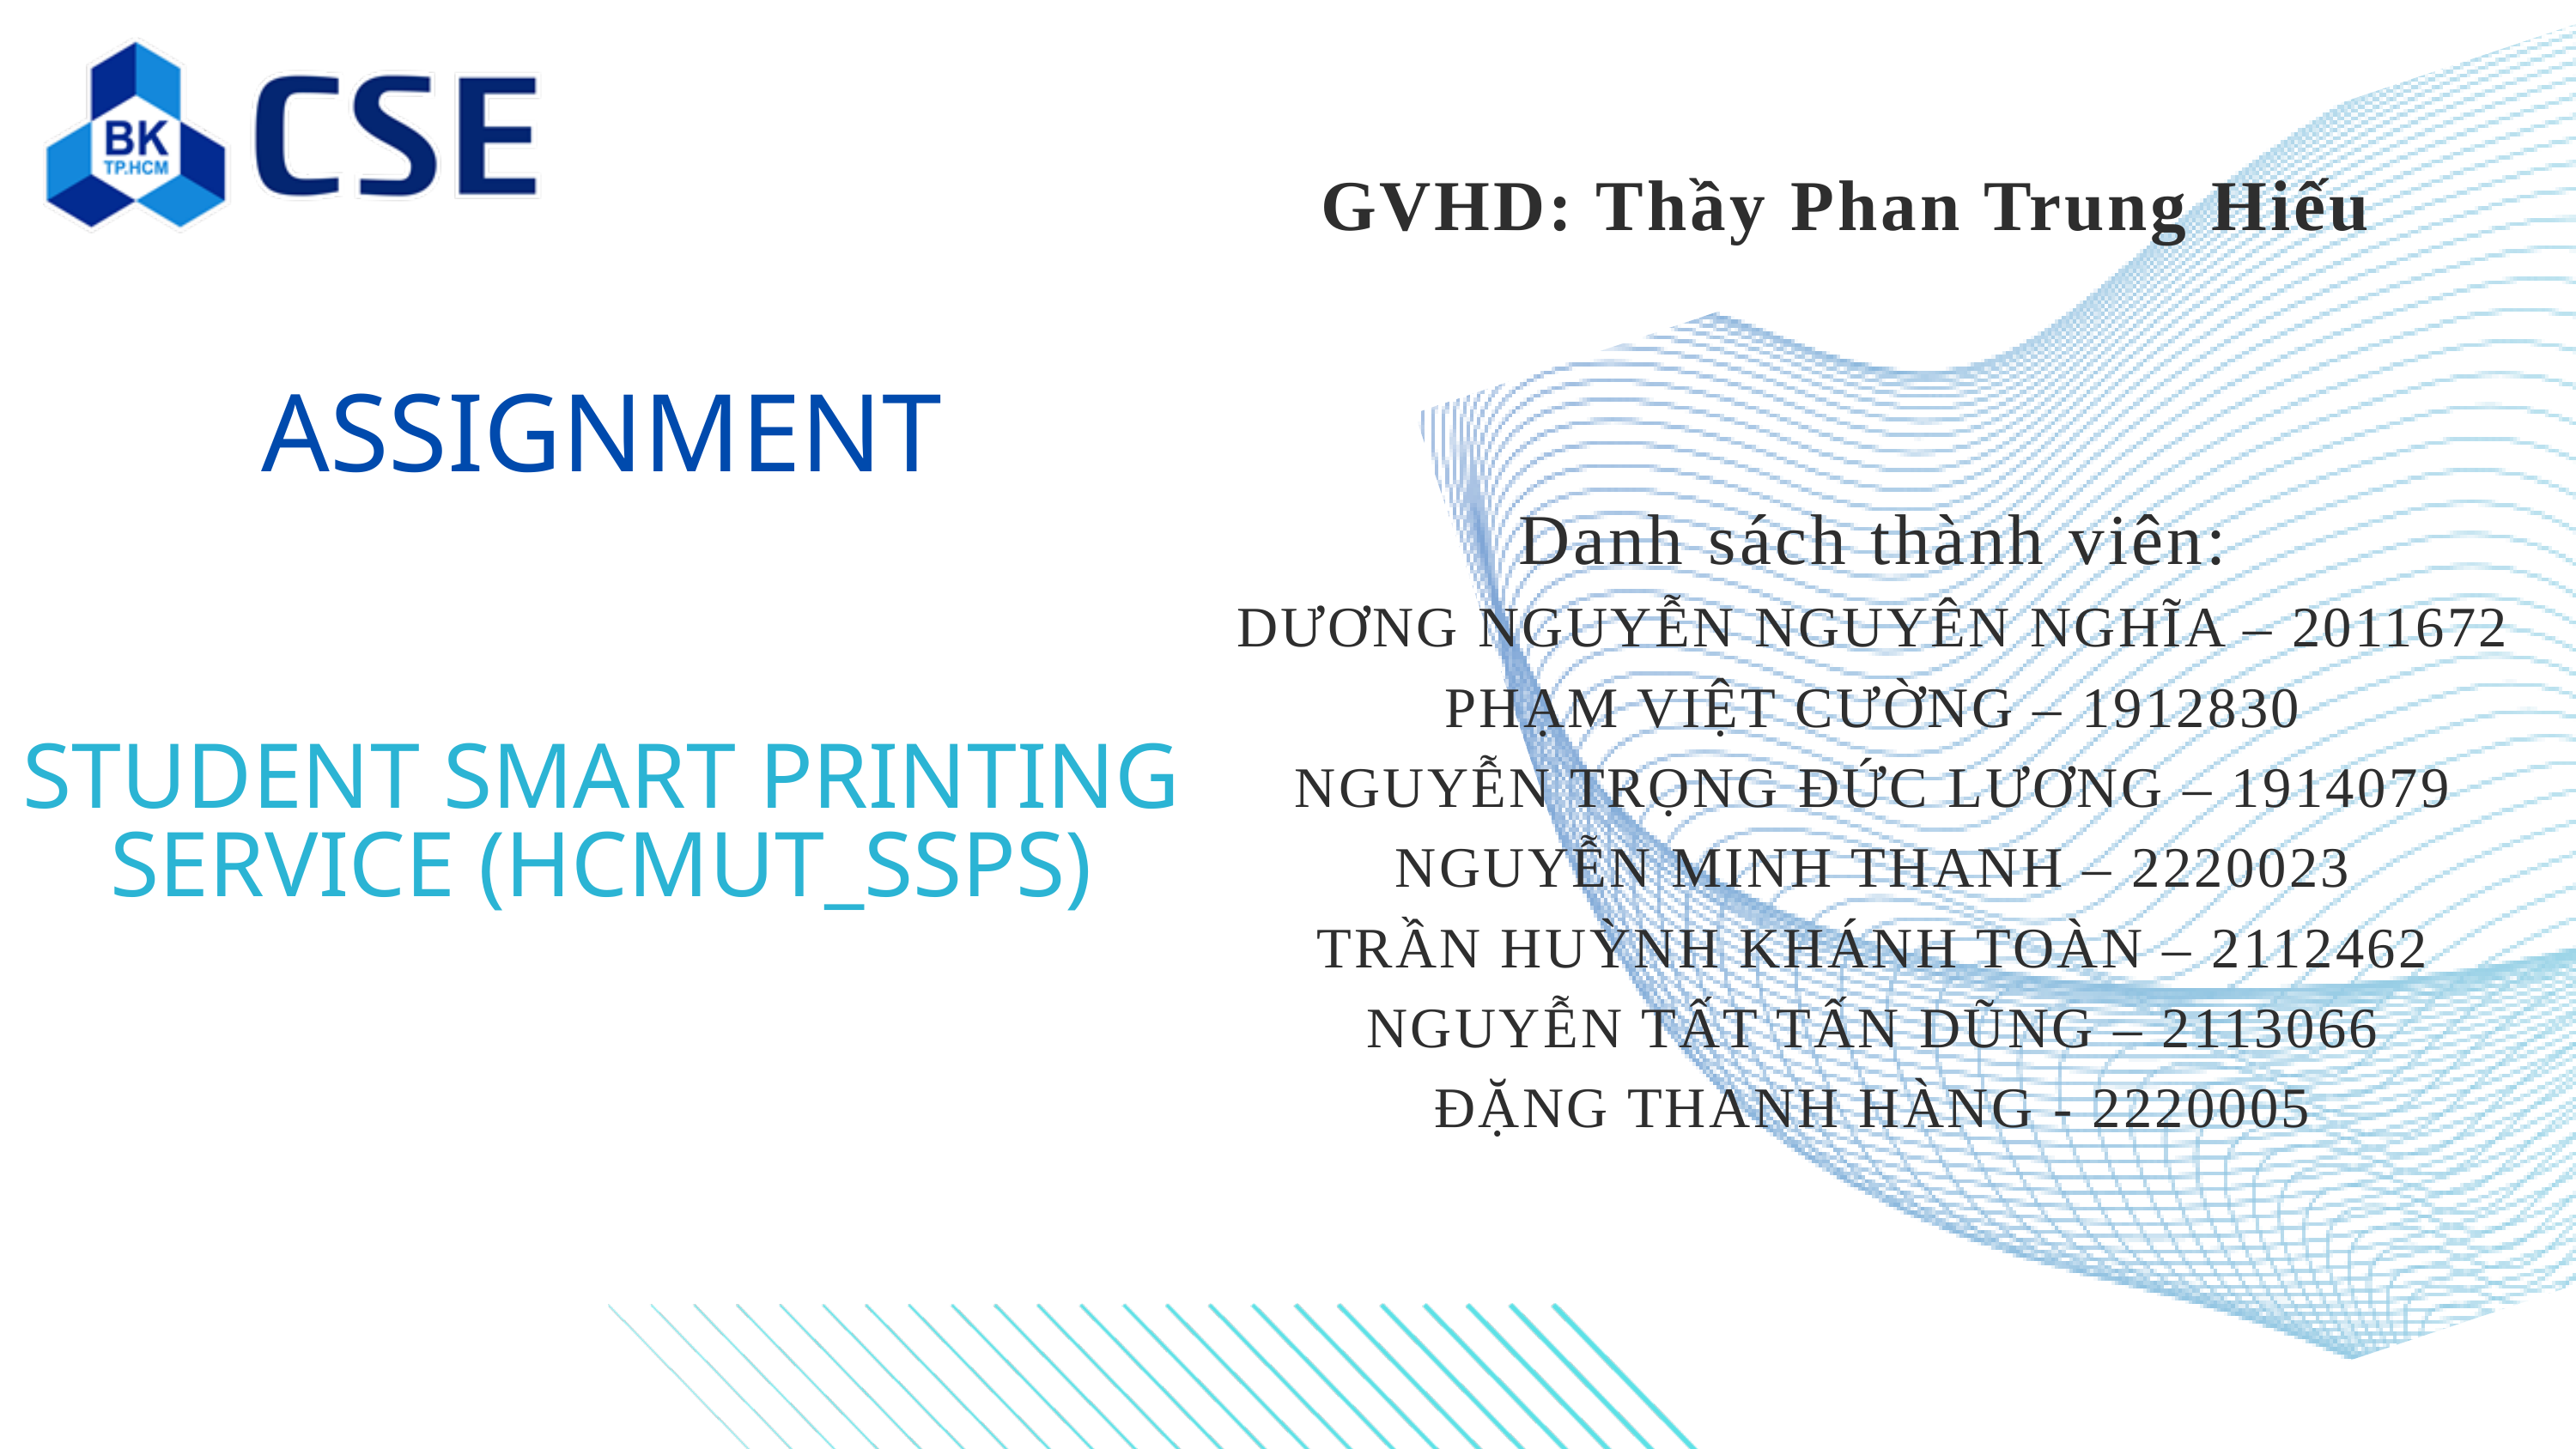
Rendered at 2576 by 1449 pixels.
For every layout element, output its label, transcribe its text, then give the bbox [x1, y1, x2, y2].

text_box [608, 1303, 1978, 1449]
text_box Danh sách thành viên: DƯƠNG NGUYỄN NGUYÊN NGHĨA – 2011672 PHẠM VIỆT CƯỜNG – 1912830 NGUYỄN TRỌNG ĐỨC LƯƠNG – 1914079 NGUYỄN MINH THANH – 2220023 TRẦN HUỲNH KHÁNH TOÀN – 2112462 NGUYỄN TẤT TẤN DŨNG – 2113066 ĐẶNG THANH HÀNG - 2220005 [1203, 478, 2543, 1139]
text_box STUDENT SMART PRINTING SERVICE (HCMUT_SSPS) [0, 737, 1203, 915]
text_box [43, 37, 544, 236]
text_box [1414, 24, 2576, 1449]
text_box GVHD: Thầy Phan Trung Hiếu [1321, 144, 2462, 246]
text_box ASSIGNMENT [223, 343, 980, 494]
